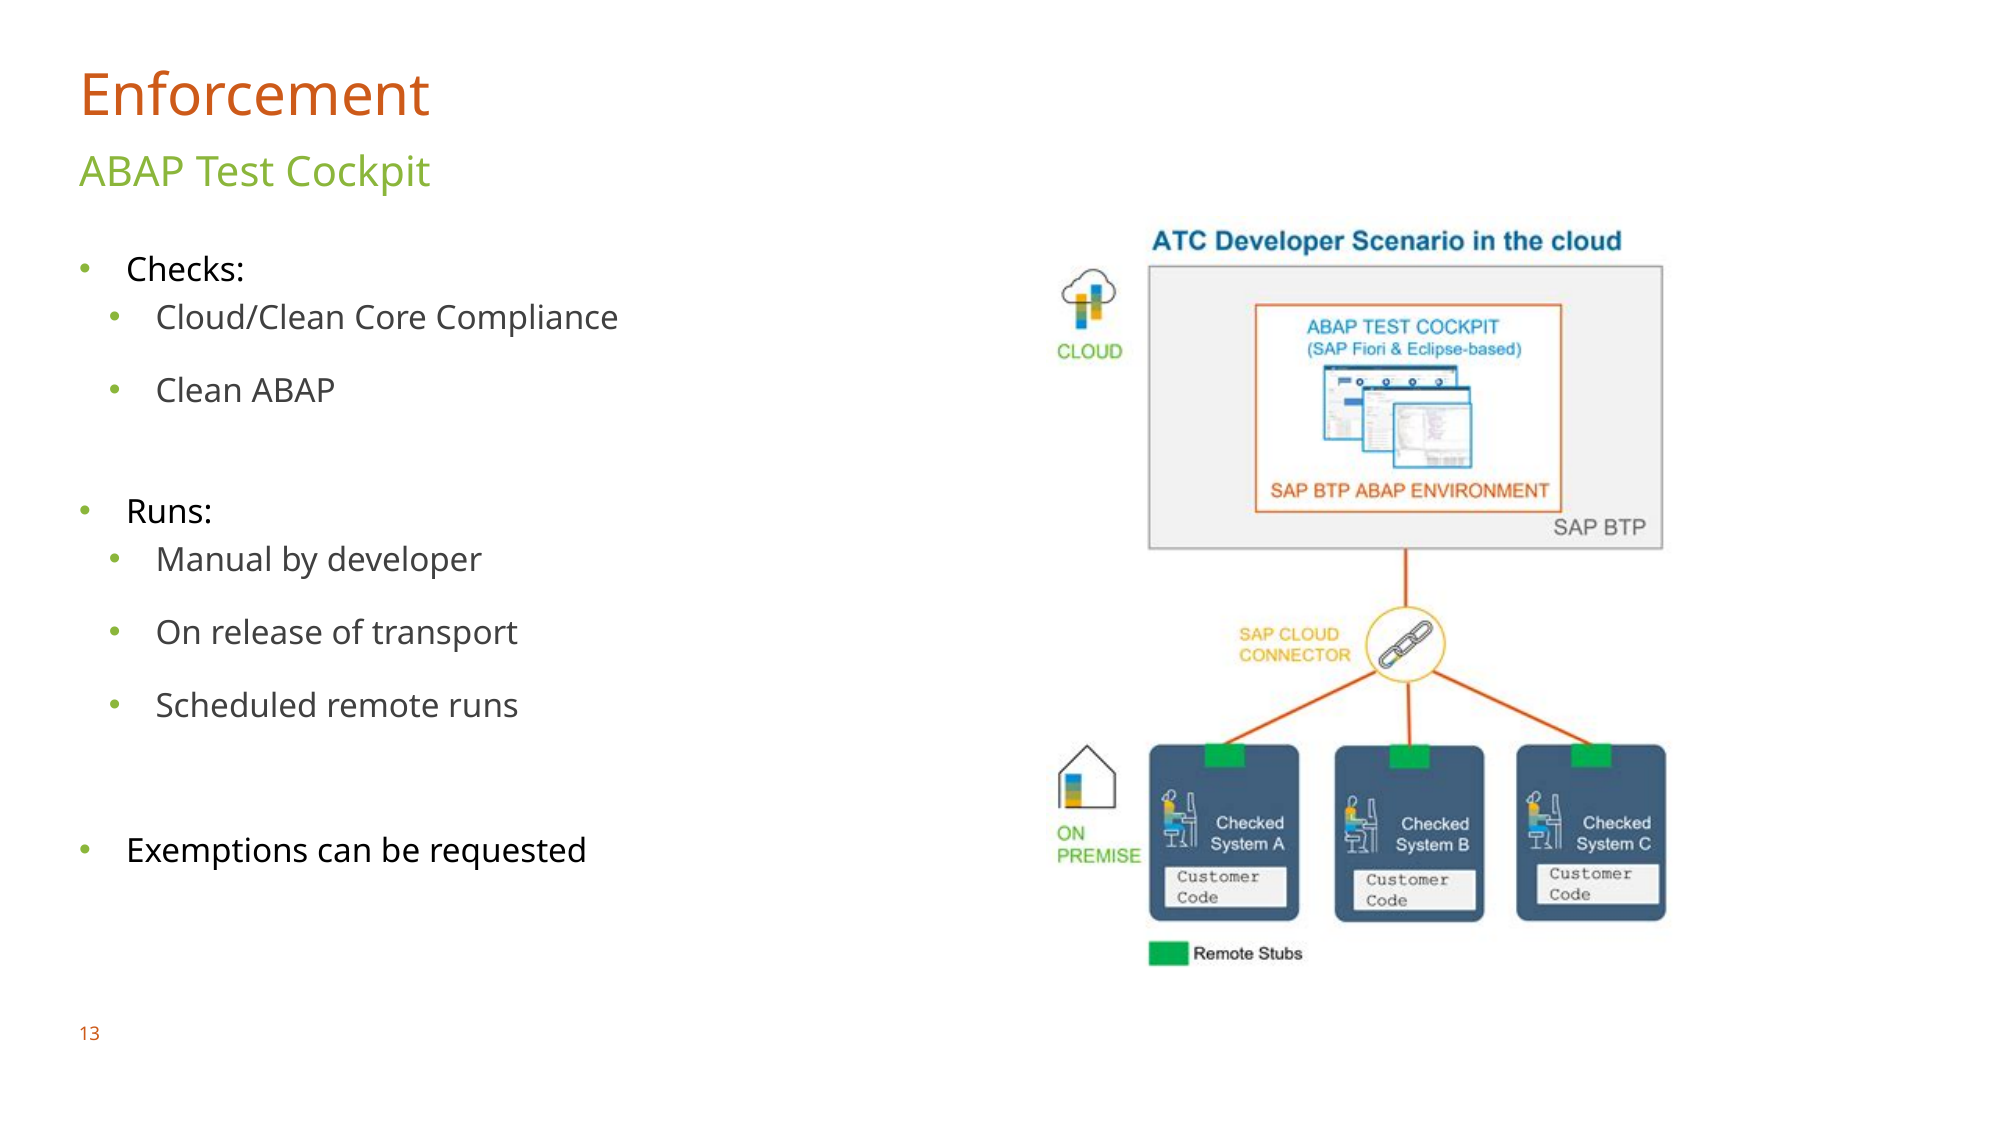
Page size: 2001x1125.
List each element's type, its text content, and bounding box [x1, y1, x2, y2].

title Enforcement [79, 65, 832, 129]
picture [832, 0, 2000, 1125]
slide_number 13 [78, 1015, 114, 1054]
list ABAP Test Cockpit [79, 134, 832, 179]
list Checks: Cloud/Clean Core Compliance Clean ABAP Runs: Manual by developer On release of transport Scheduled remote runs Exemptions can be requested [79, 240, 729, 950]
